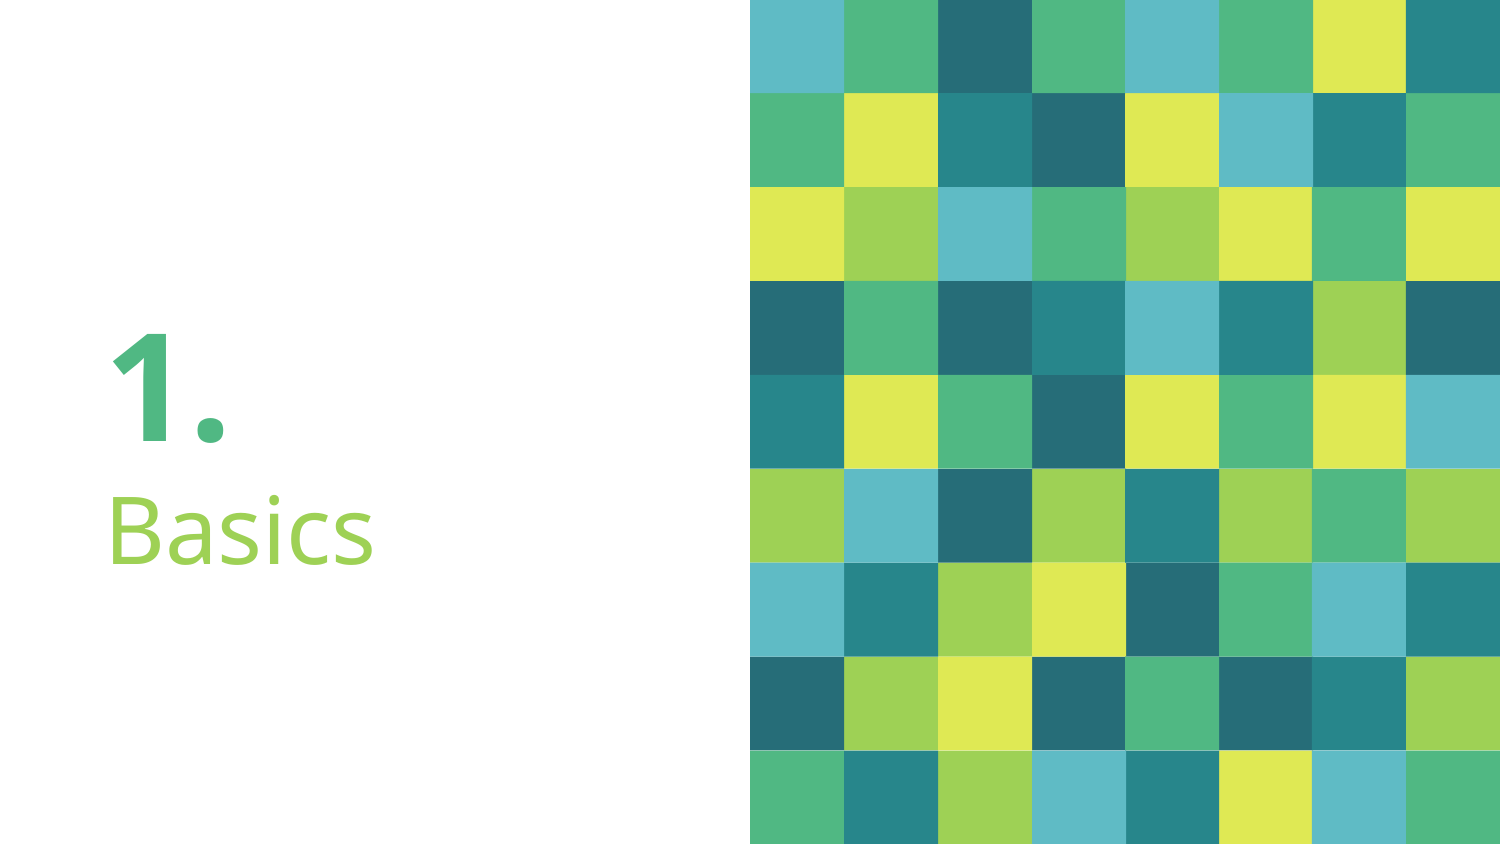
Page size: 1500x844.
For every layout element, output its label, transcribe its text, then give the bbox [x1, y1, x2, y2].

title 1. Basics [89, 408, 654, 599]
